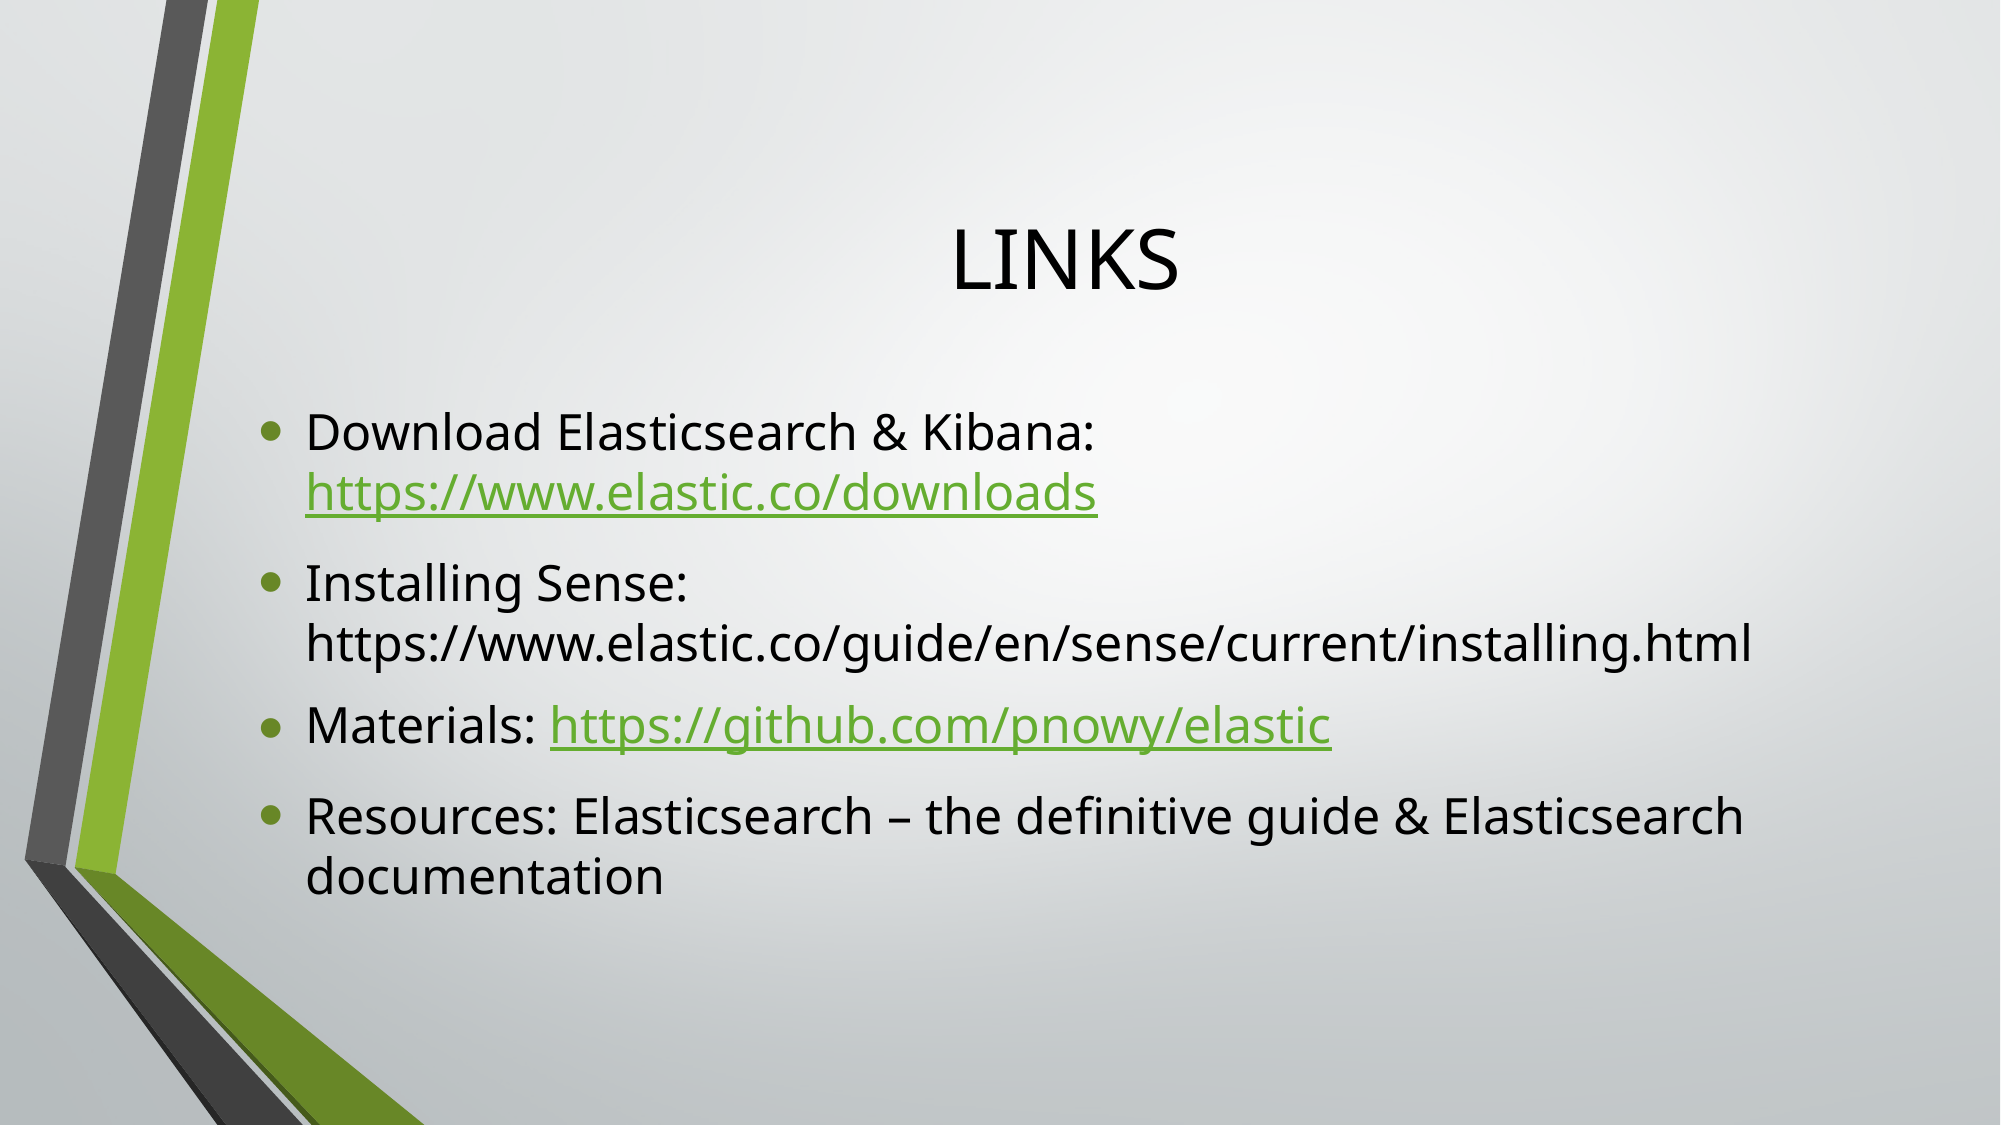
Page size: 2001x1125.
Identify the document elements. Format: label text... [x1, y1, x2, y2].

list Download Elasticsearch & Kibana: https://www.elastic.co/downloads Installing Sense: https://www.elastic.co/guide/en/sense/current/installing.html Materials: https://github.com/pnowy/elastic Resources: Elasticsearch – the definitive guide & Elasticsearch documentation [243, 437, 1887, 950]
title LINKS [243, 112, 1887, 400]
